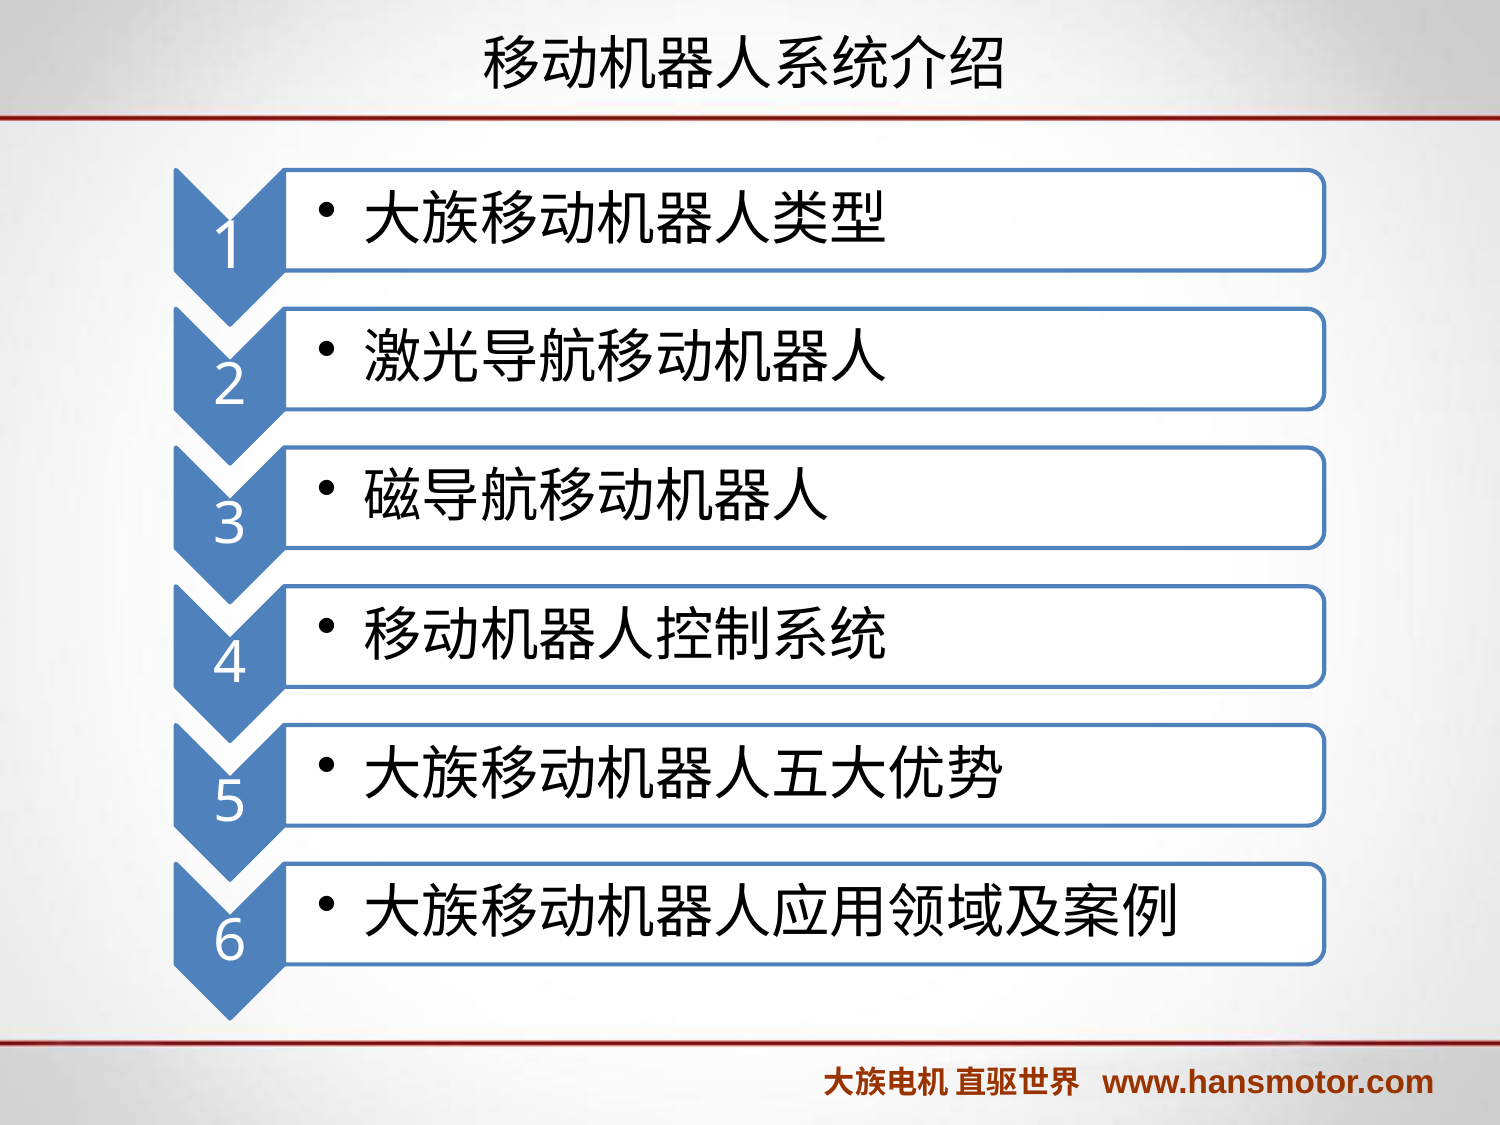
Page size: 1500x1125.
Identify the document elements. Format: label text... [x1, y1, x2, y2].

text_box 大族电机 直驱世界 www.hansmotor.com [809, 1053, 1459, 1108]
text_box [175, 168, 1325, 1020]
list 移动机器人系统介绍 [129, 19, 1360, 88]
picture [0, 0, 1500, 1125]
